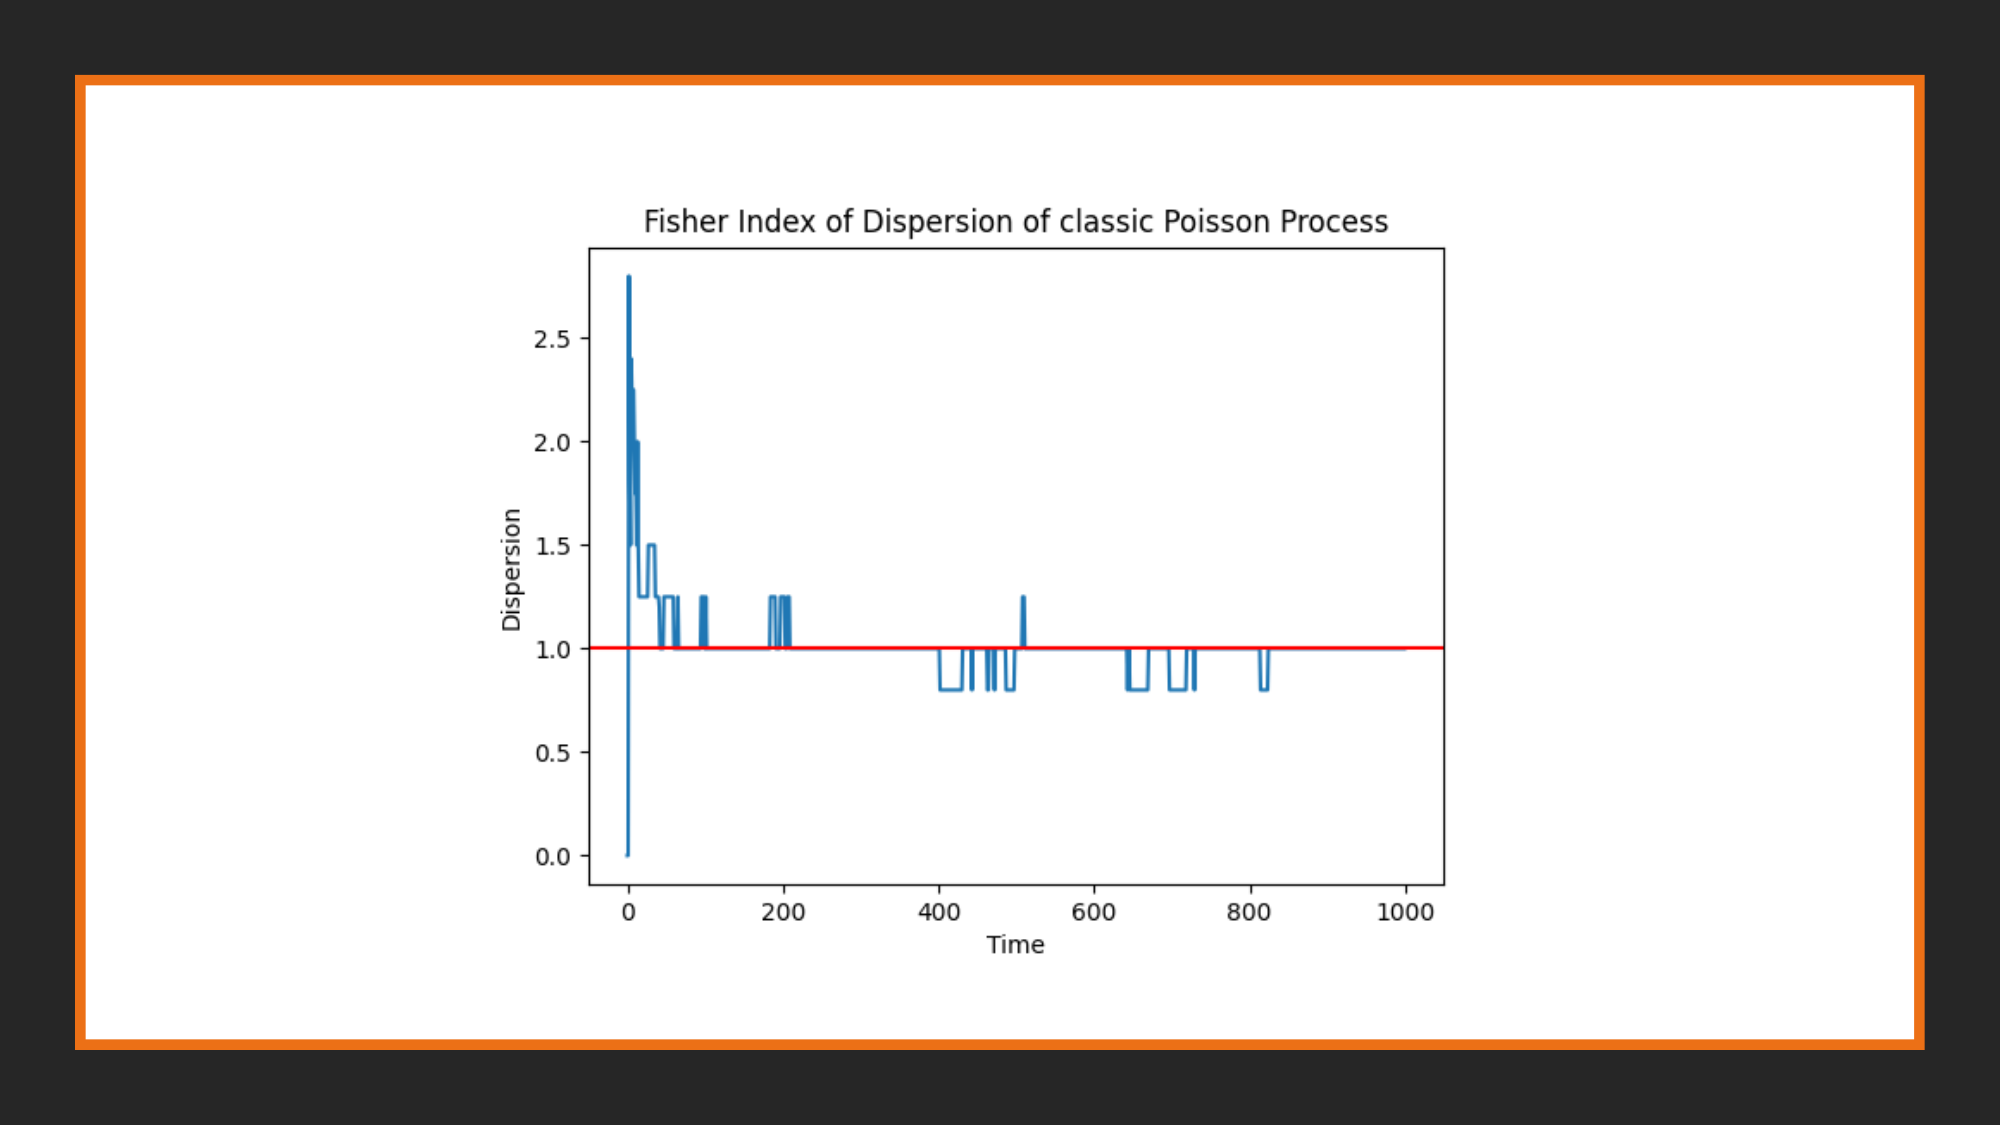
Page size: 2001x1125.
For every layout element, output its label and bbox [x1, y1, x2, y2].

text_box [0, 0, 2000, 1125]
picture [450, 148, 1555, 976]
text_box [84, 84, 1916, 1041]
text_box [74, 74, 1926, 1051]
